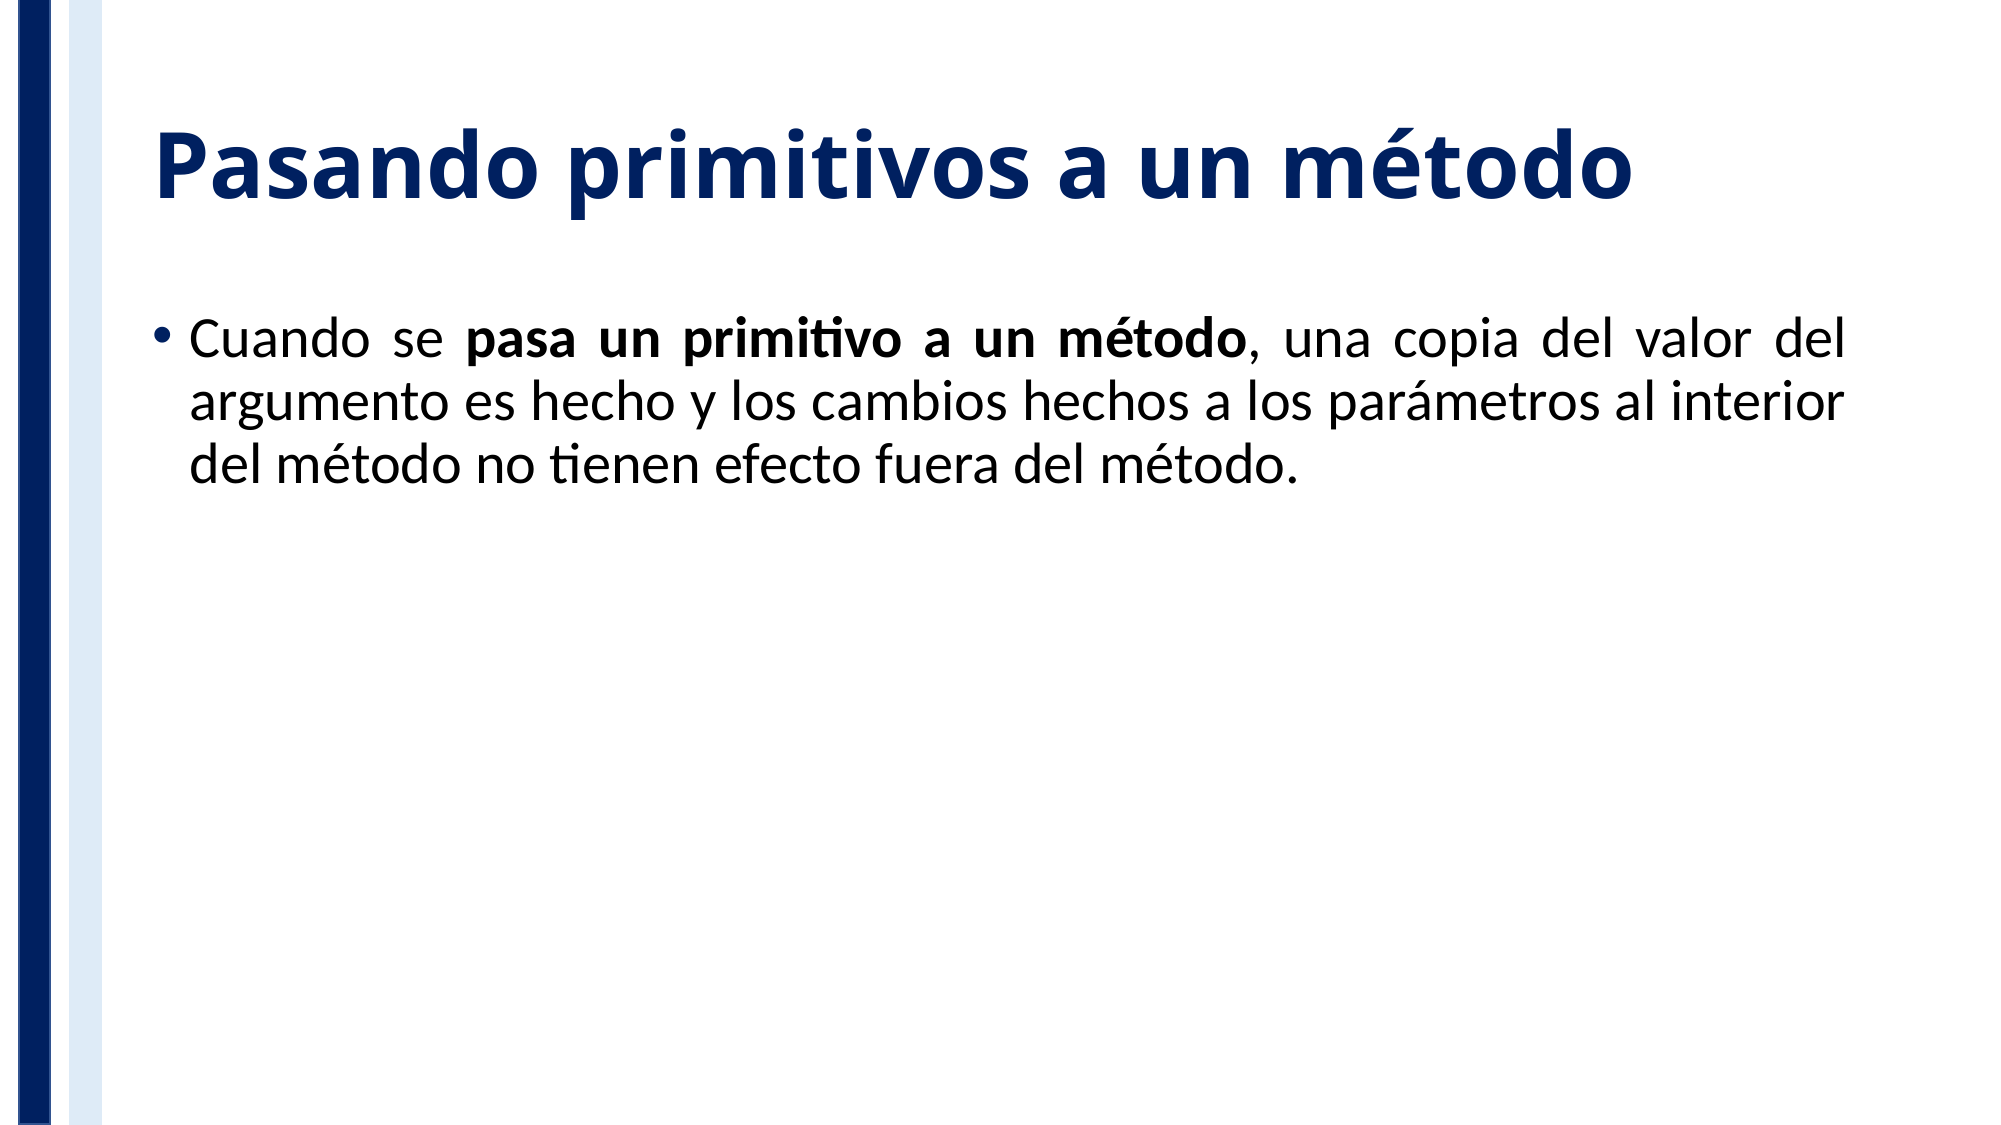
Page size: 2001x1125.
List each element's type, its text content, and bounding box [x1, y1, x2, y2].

title Pasando primitivos a un método [137, 59, 1863, 278]
list Cuando se pasa un primitivo a un método, una copia del valor del argumento es hecho y los cambios hechos a los parámetros al interior del método no tienen efecto fuera del método. [137, 299, 1863, 1014]
